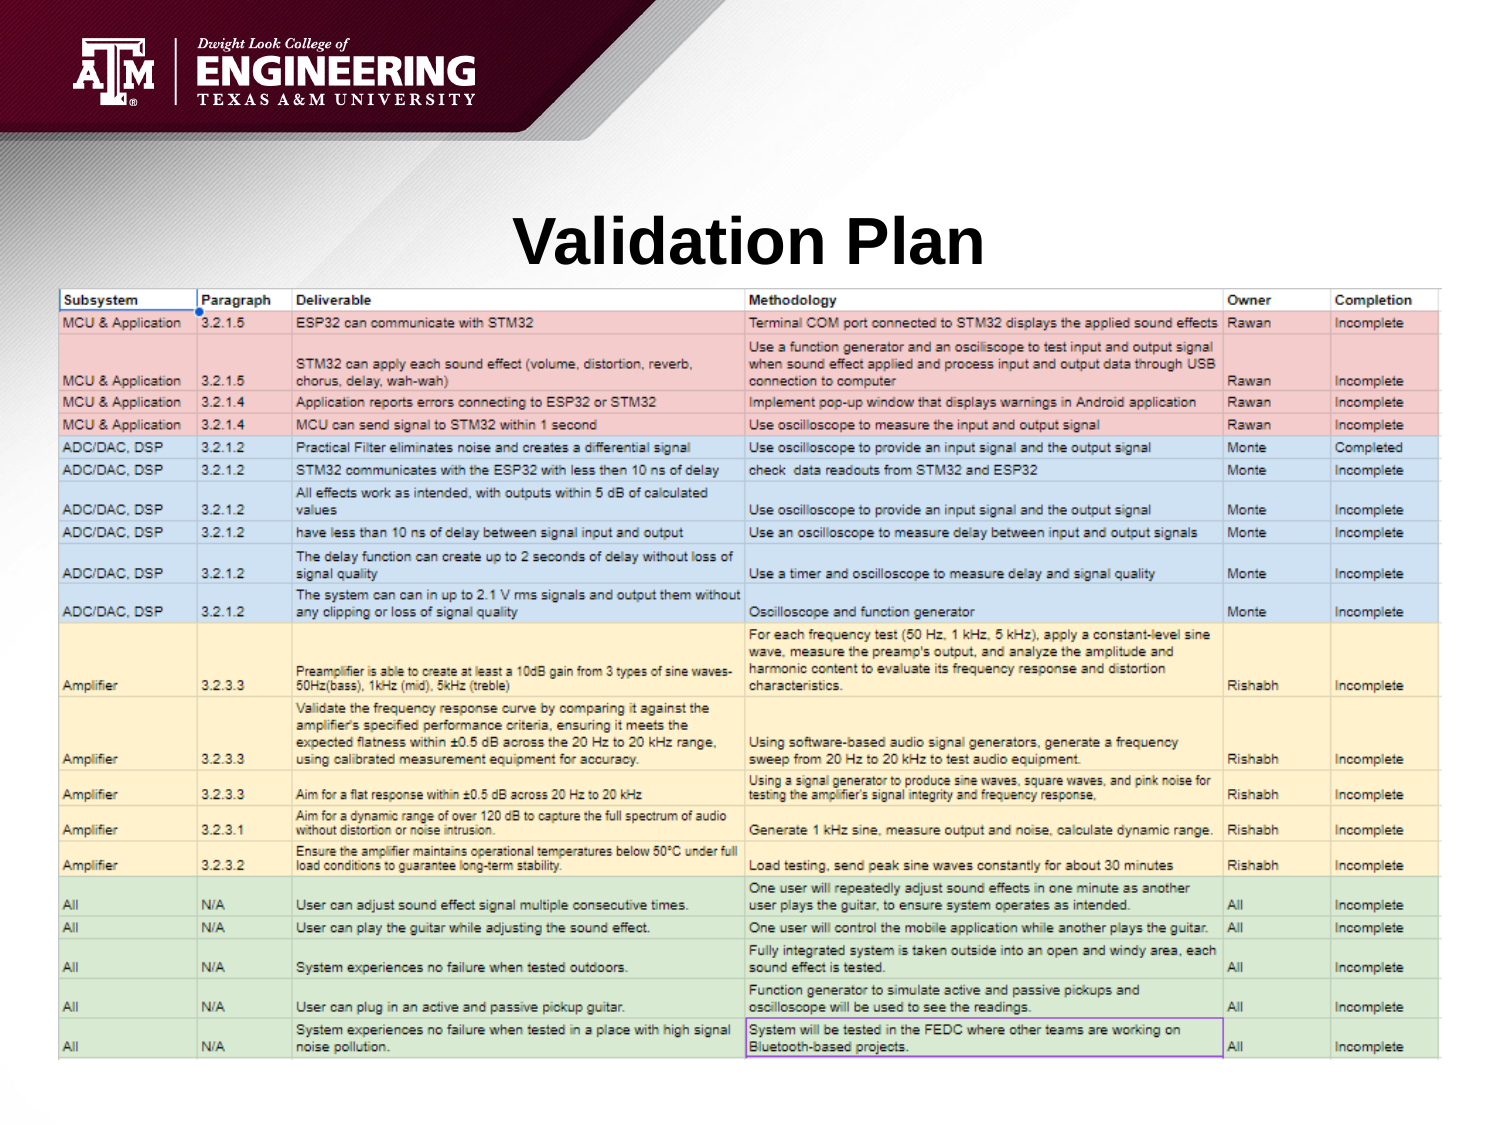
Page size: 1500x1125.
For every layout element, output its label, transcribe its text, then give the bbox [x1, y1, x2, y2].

title Validation Plan [75, 172, 1425, 286]
picture [0, 0, 1500, 1125]
